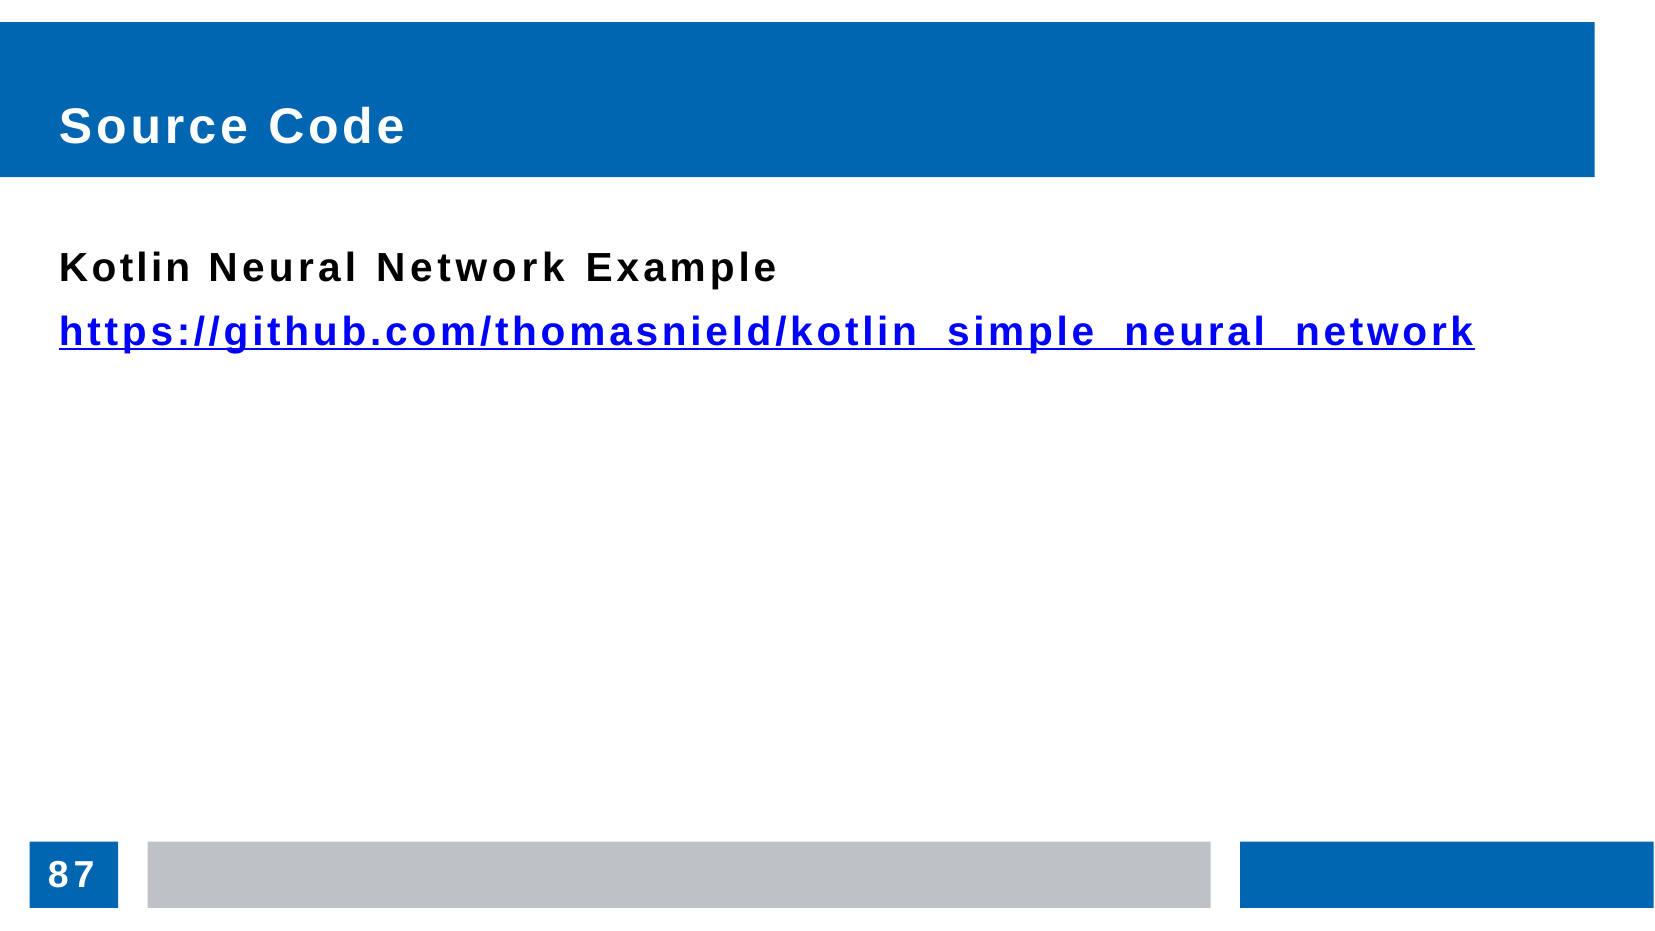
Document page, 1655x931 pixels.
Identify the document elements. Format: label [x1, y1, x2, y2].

slide_number [43, 850, 104, 931]
text_box [56, 91, 414, 154]
text_box [56, 222, 1482, 354]
